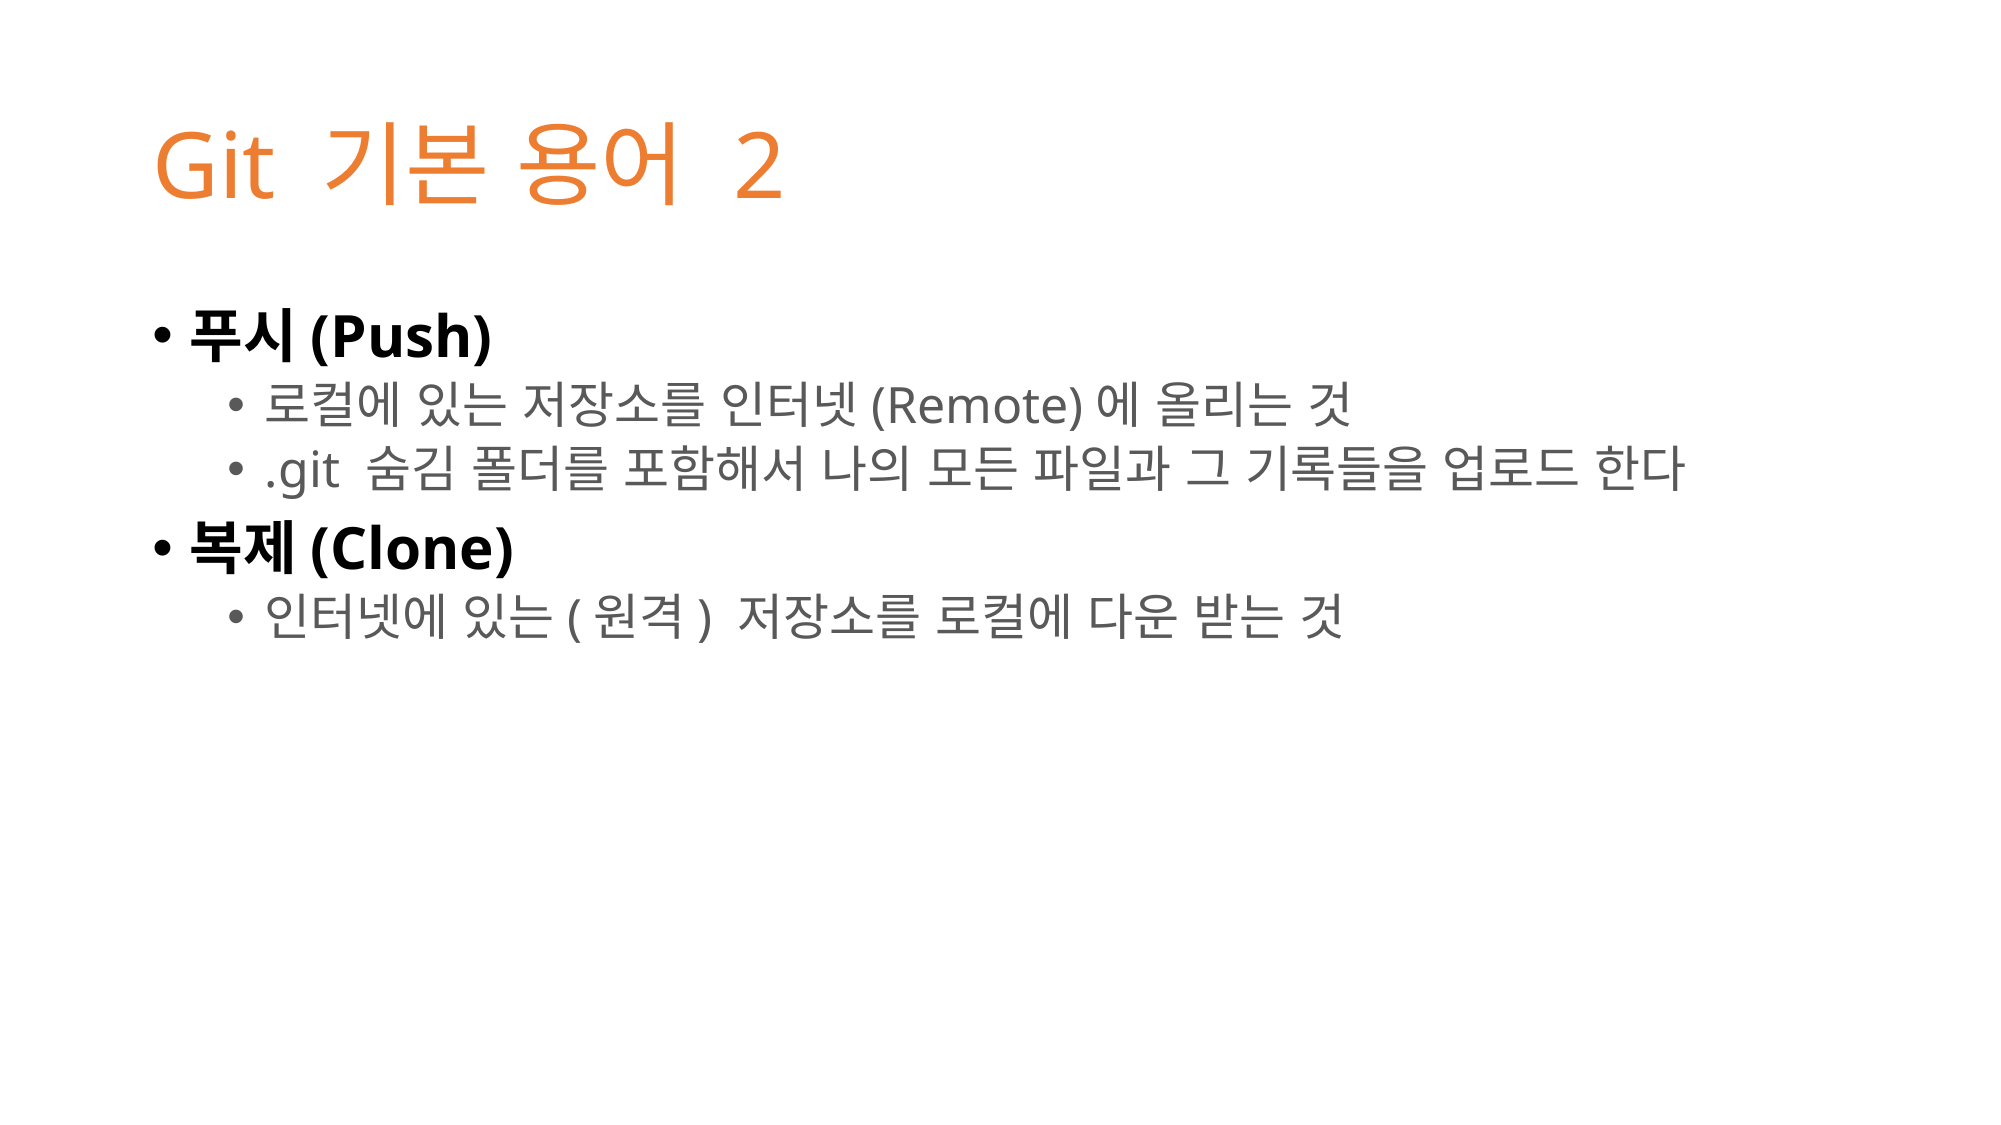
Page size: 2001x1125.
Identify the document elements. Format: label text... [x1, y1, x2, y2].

list 푸시(Push) 로컬에 있는 저장소를 인터넷(Remote)에 올리는 것 .git 숨김 폴더를 포함해서 나의 모든 파일과 그 기록들을 업로드 한다 복제(Clone) 인터넷에 있는(원격) 저장소를 로컬에 다운 받는 것 [137, 299, 1863, 1048]
title Git 기본 용어 2 [137, 59, 1863, 278]
